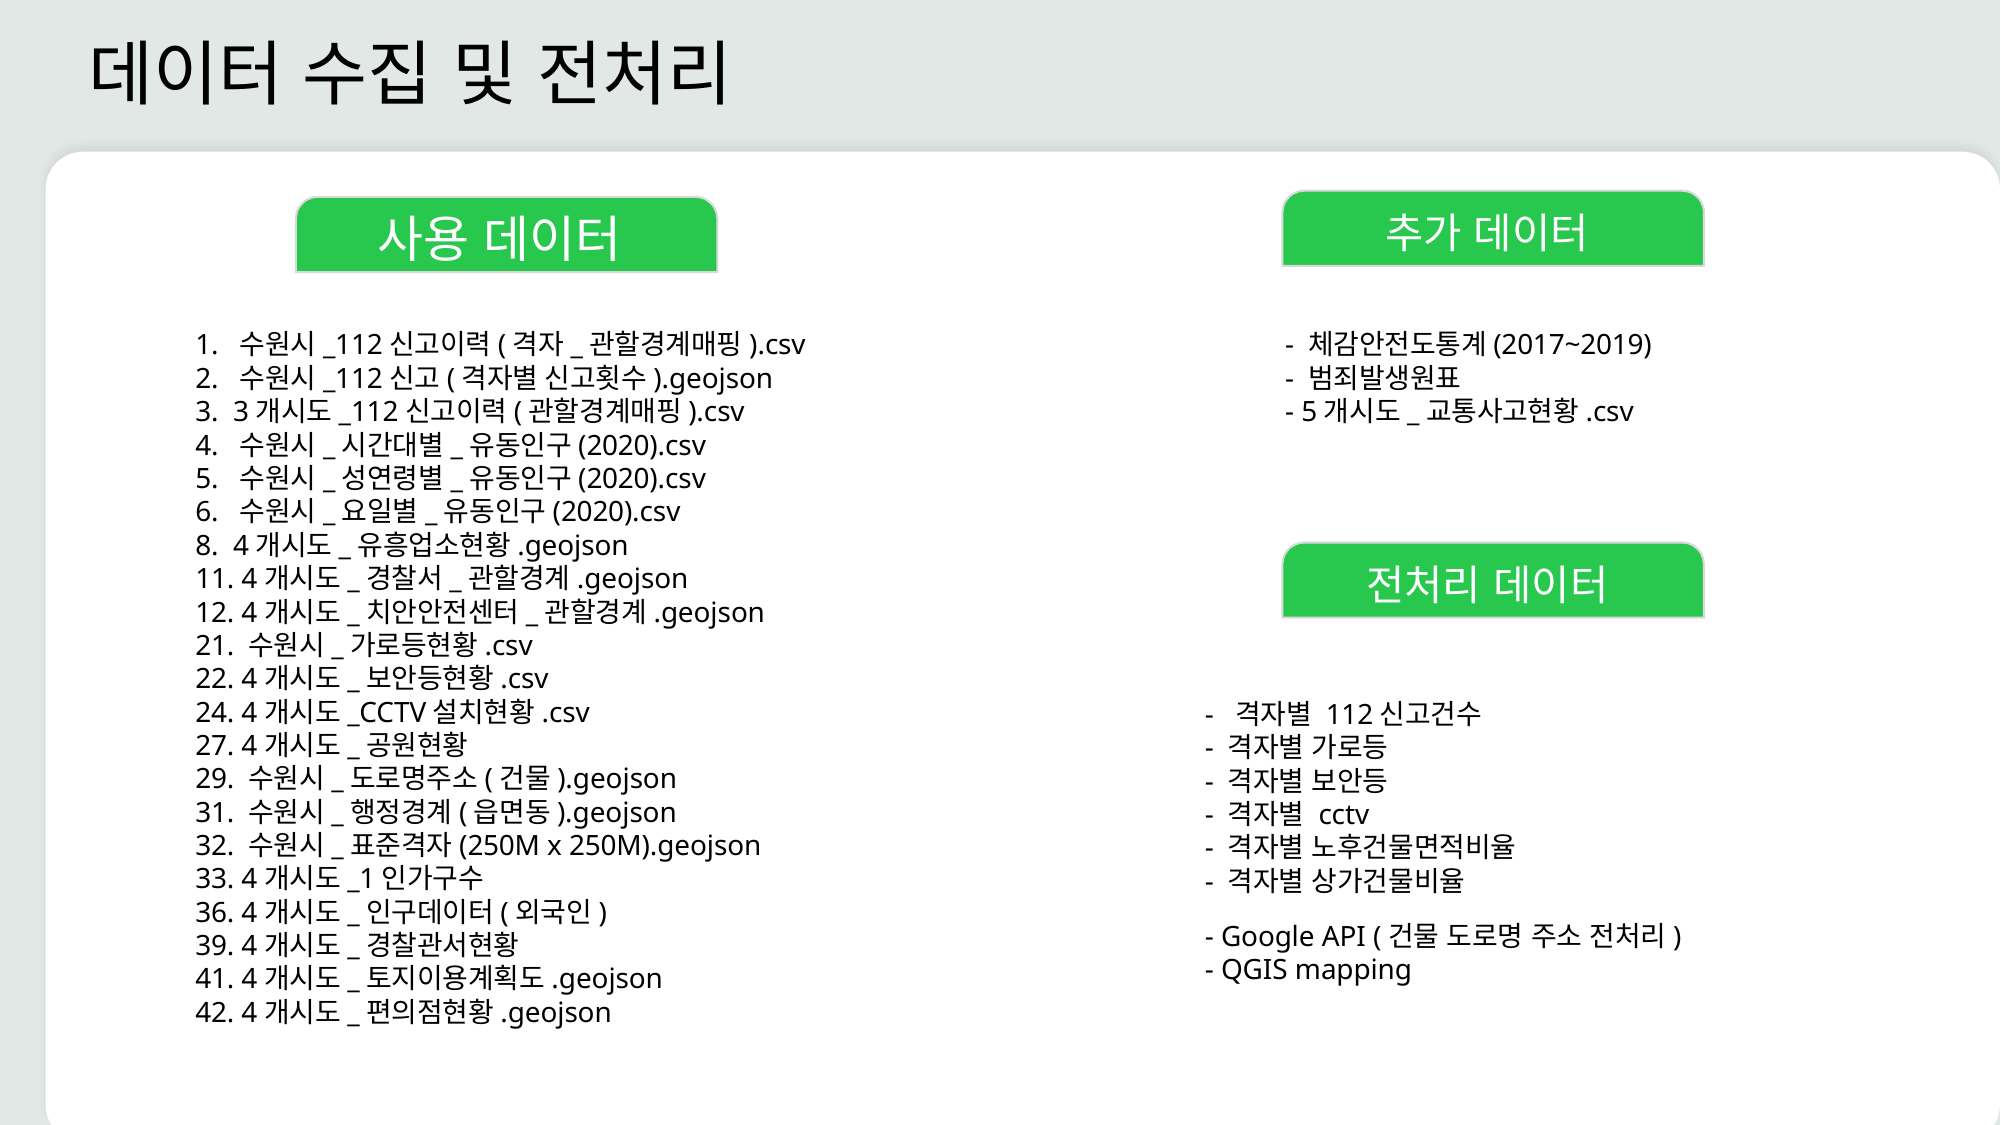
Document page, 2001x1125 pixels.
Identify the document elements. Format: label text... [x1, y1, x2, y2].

text_box [44, 150, 2000, 1125]
text_box - Google API (건물 도로명 주소 전처리) - QGIS mapping [1184, 908, 1932, 996]
text_box - 격자별 112신고건수 - 격자별 가로등 - 격자별 보안등 - 격자별 cctv - 격자별 노후건물면적비율 - 격자별 상가건물비율 [1184, 686, 1846, 907]
text_box 추가 데이터 [1281, 189, 1706, 267]
text_box 1. 수원시_112신고이력(격자_관할경계매핑).csv 2. 수원시_112신고(격자별 신고횟수).geojson 3. 3개시도_112신고이력(관할경계매핑).csv 4. 수원시_시간대별_유동인구(2020).csv 5. 수원시_성연령별_유동인구(2020).csv 6. 수원시_요일별_유동인구(2020).csv 8. 4개시도_유흥업소현황.geojson 11. 4개시도_경찰서_관할경계.geojson 12. 4개시도_치안안전센터_관할경계.geojson 21. 수원시_가로등현황.csv 22. 4개시도_보안등현황.csv 24. 4개시도_CCTV설치현황.csv 27. 4개시도_공원현황 29. 수원시_도로명주소(건물).geojson 31. 수원시_행정경계(읍면동).geojson 32. 수원시_표준격자(250M x 250M).geojson 33. 4개시도_1인가구수 36. 4개시도_인구데이터(외국인) 39. 4개시도_경찰관서현황 41. 4개시도_토지이용계획도.geojson 42. 4개시도_편의점현황.geojson [175, 317, 1024, 1038]
picture [0, 0, 2000, 1125]
text_box 사용 데이터 [294, 195, 719, 274]
text_box - 체감안전도통계(2017~2019) - 범죄발생원표 - 5개시도_교통사고현황.csv [1265, 317, 1734, 438]
text_box 전처리 데이터 [1281, 541, 1706, 619]
title 데이터 수집 및 전처리 [68, 9, 1932, 135]
